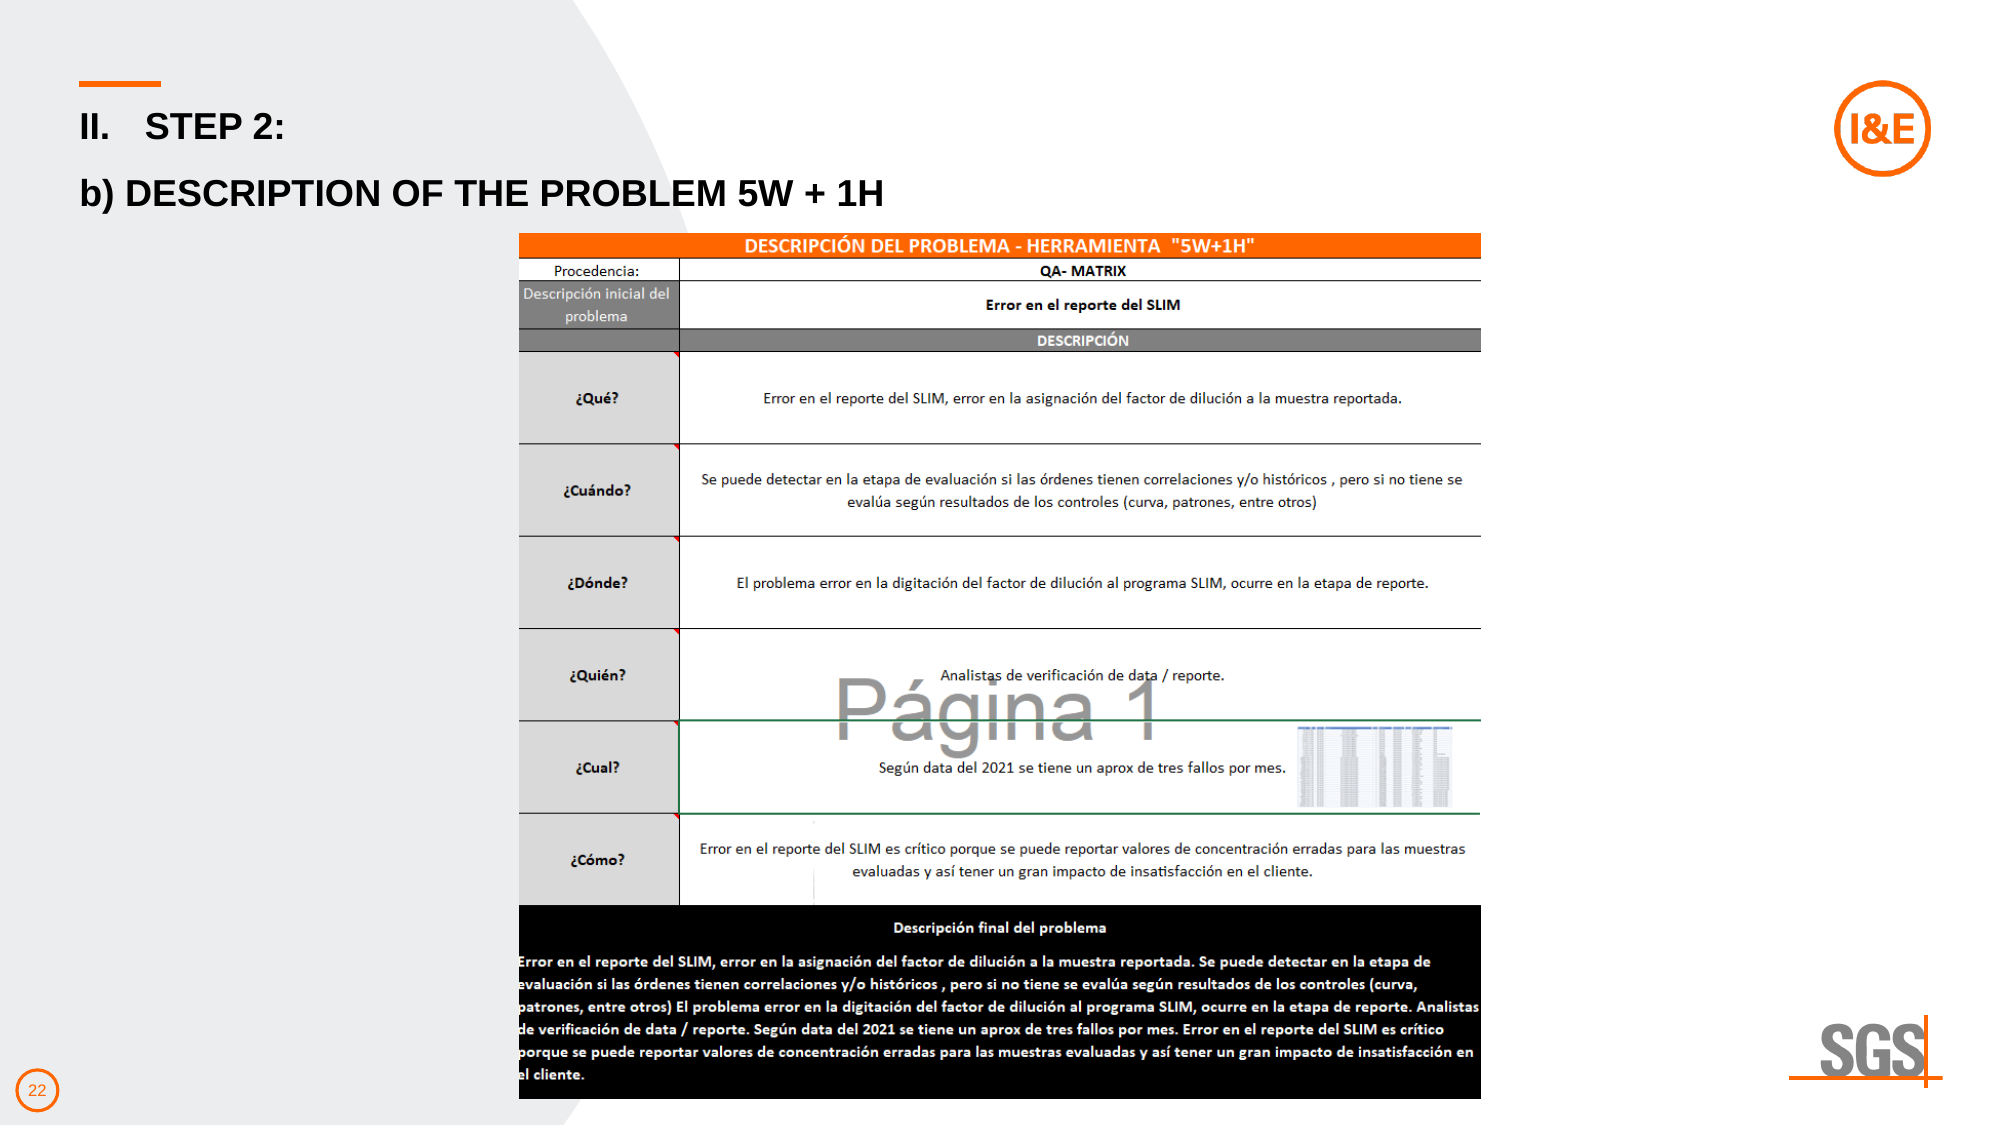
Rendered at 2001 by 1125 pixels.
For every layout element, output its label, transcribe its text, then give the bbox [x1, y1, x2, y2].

text_box STEP 2: b) DESCRIPTION OF THE PROBLEM 5W + 1H [64, 71, 1065, 222]
picture [519, 233, 1481, 1099]
picture [1834, 80, 1931, 177]
